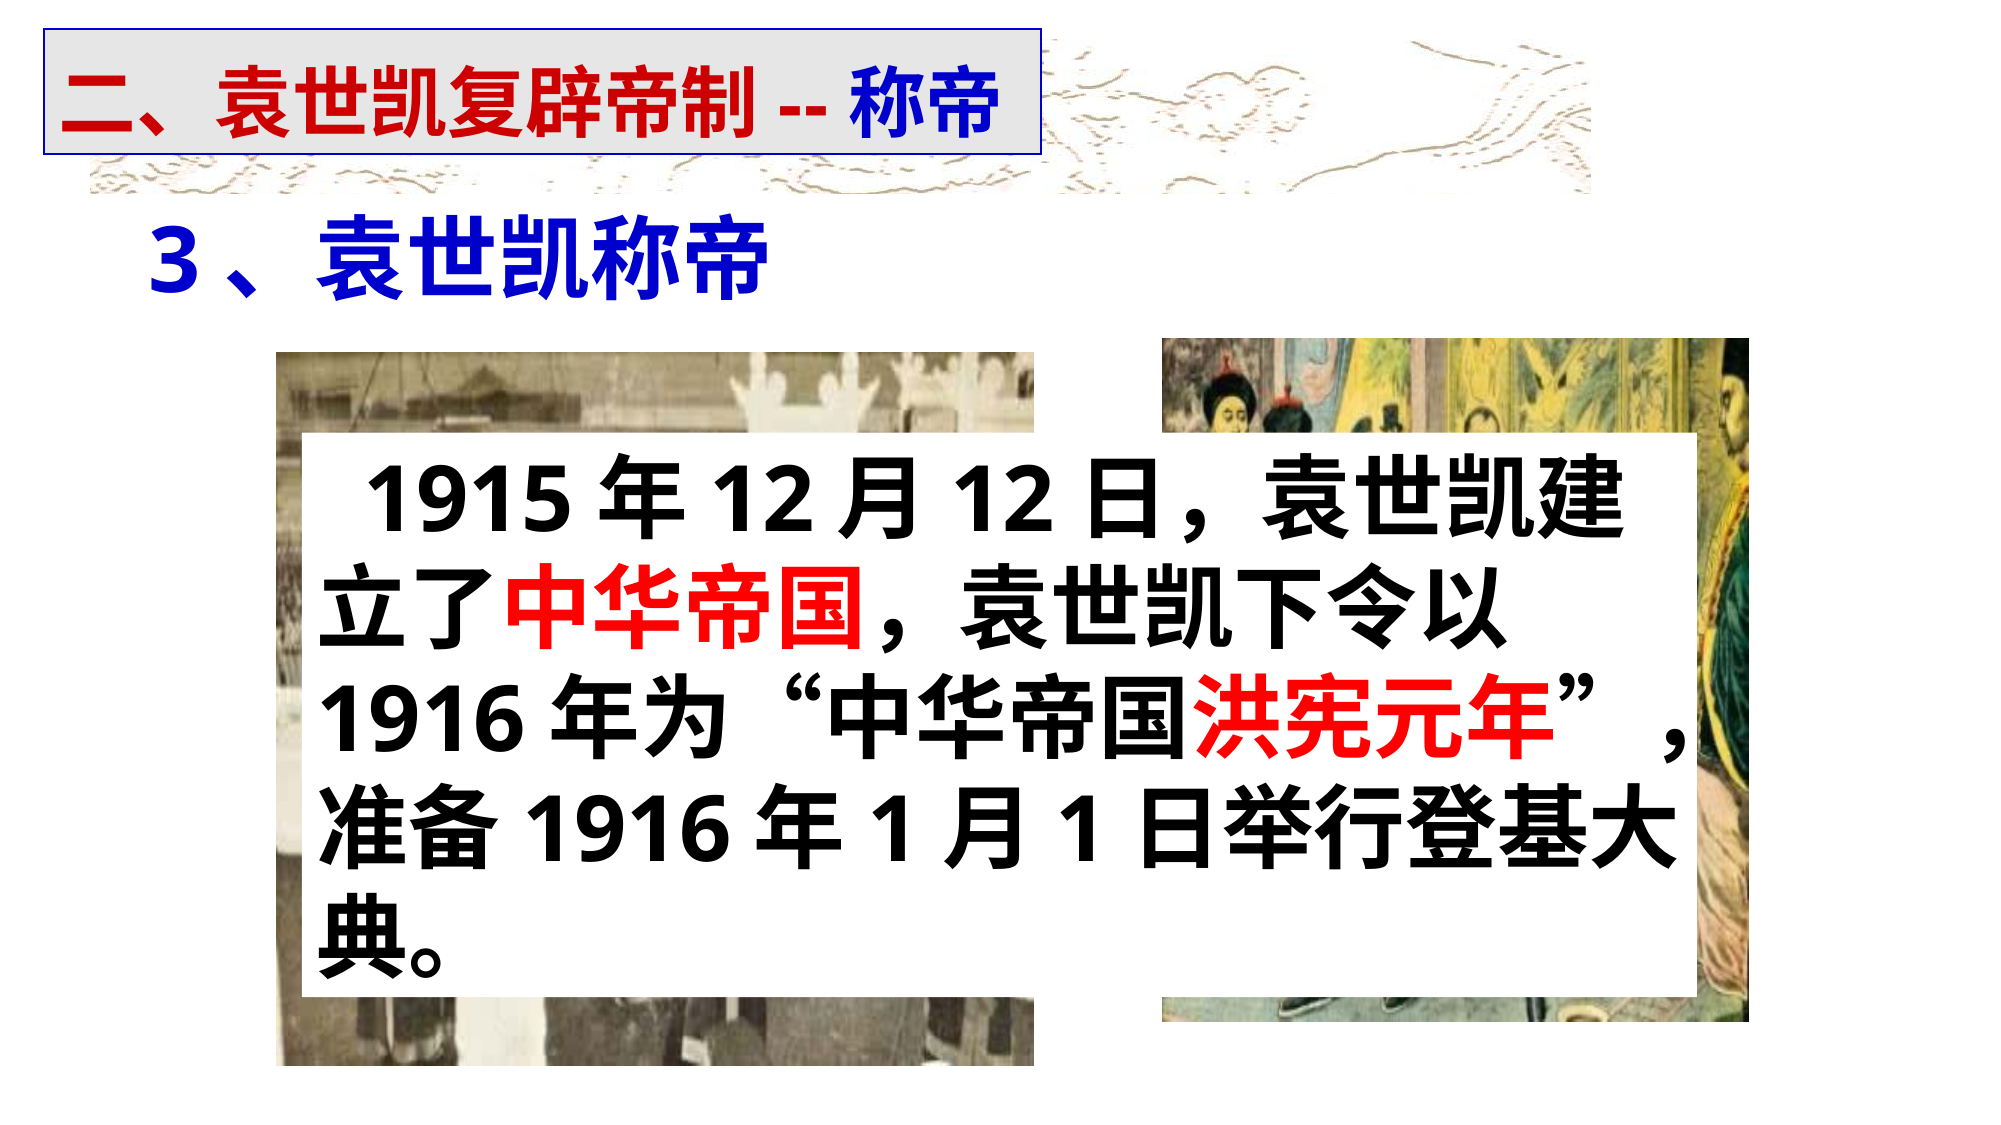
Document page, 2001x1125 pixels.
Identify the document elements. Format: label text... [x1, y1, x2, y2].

text_box 二、袁世凯复辟帝制--称帝 [44, 28, 1041, 155]
text_box 1915年12月12日，袁世凯建立了中华帝国，袁世凯下令以1916年为“中华帝国洪宪元年”，准备1916年1月1日举行登基大典。 [1034, 432, 1162, 998]
picture [90, 39, 1591, 194]
picture [1162, 338, 1749, 1022]
picture [276, 352, 1034, 1066]
text_box 3、袁世凯称帝 [133, 194, 816, 318]
